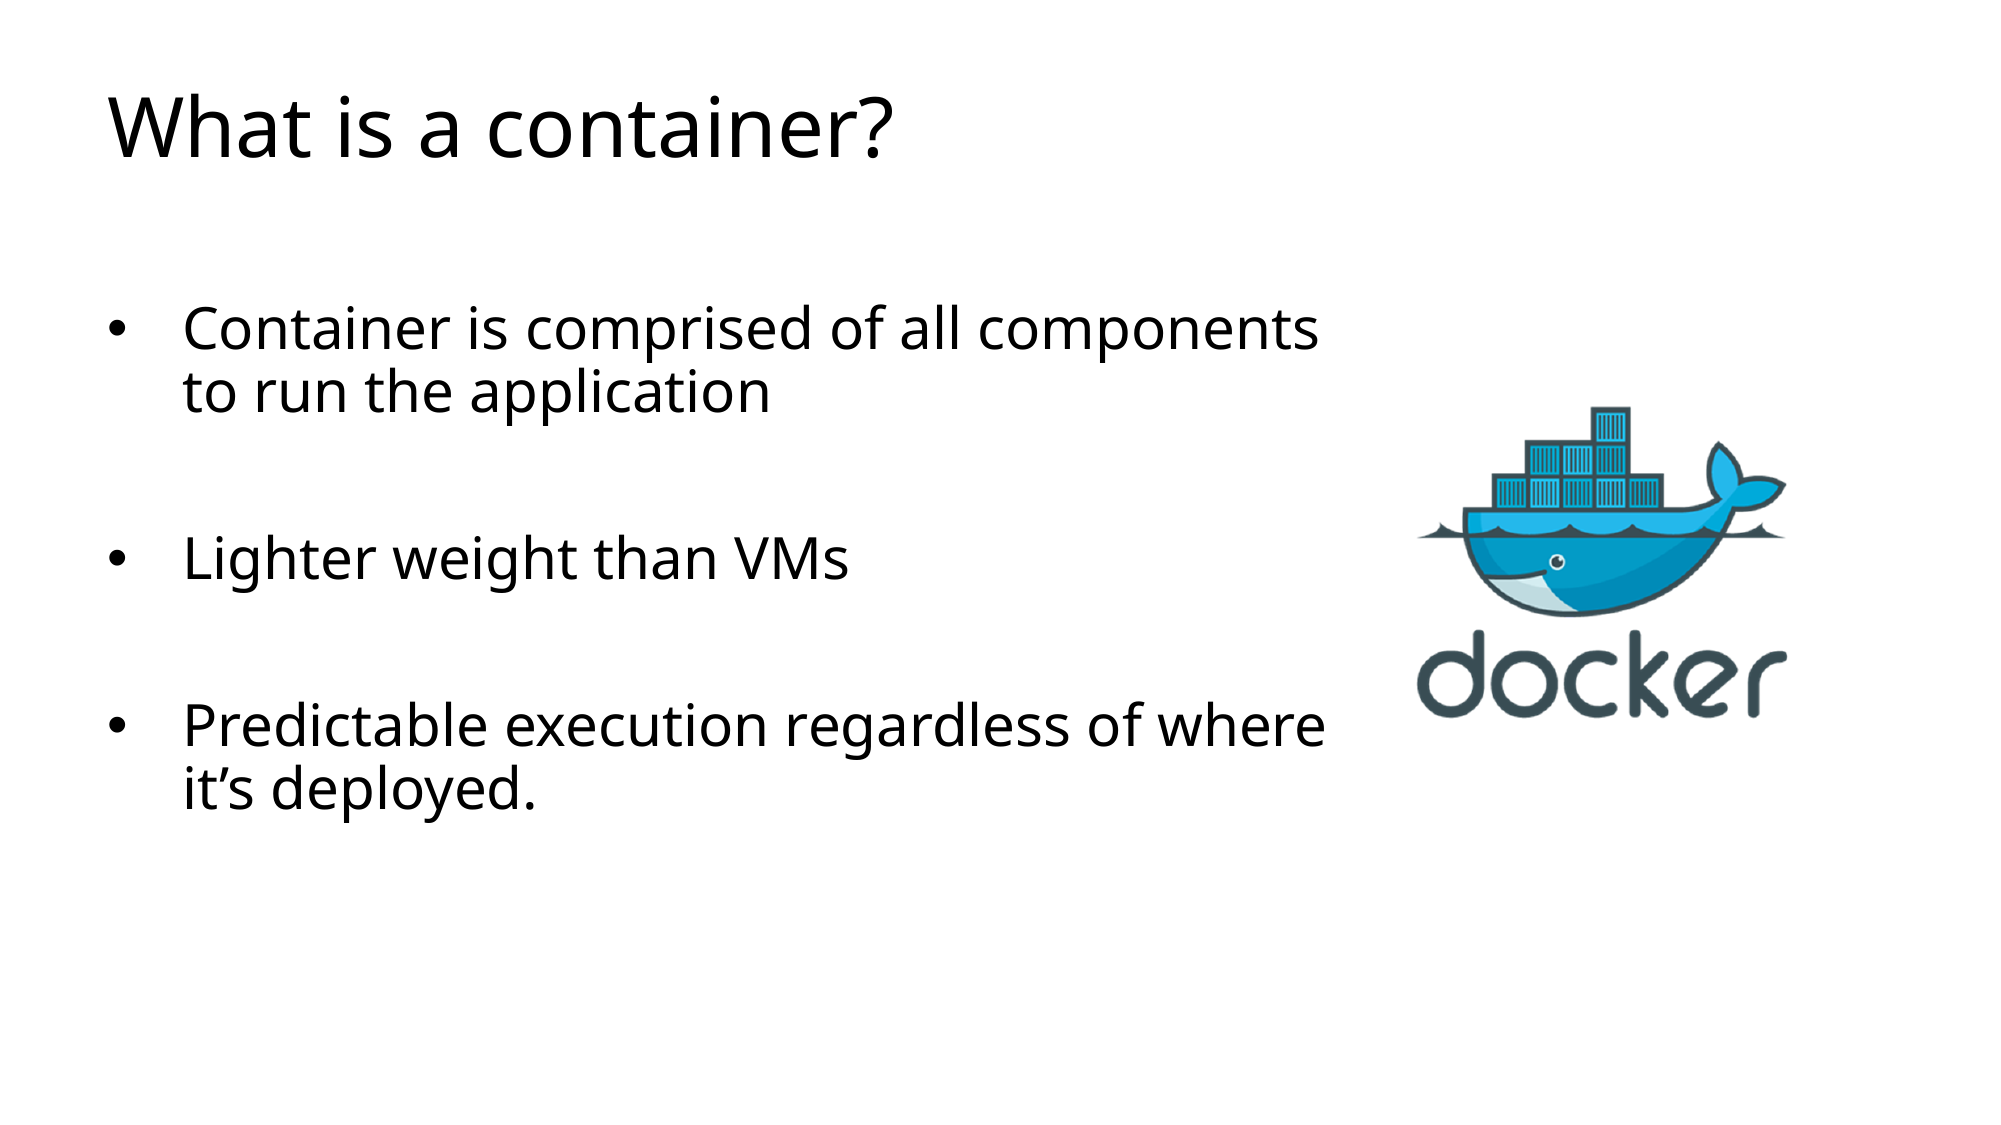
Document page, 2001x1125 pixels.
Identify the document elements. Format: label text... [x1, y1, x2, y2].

list Container is comprised of all components to run the application Lighter weight than VMs Predictable execution regardless of where it’s deployed. [92, 291, 1376, 1028]
title What is a container? [92, 56, 1863, 205]
picture [1295, 325, 1908, 800]
